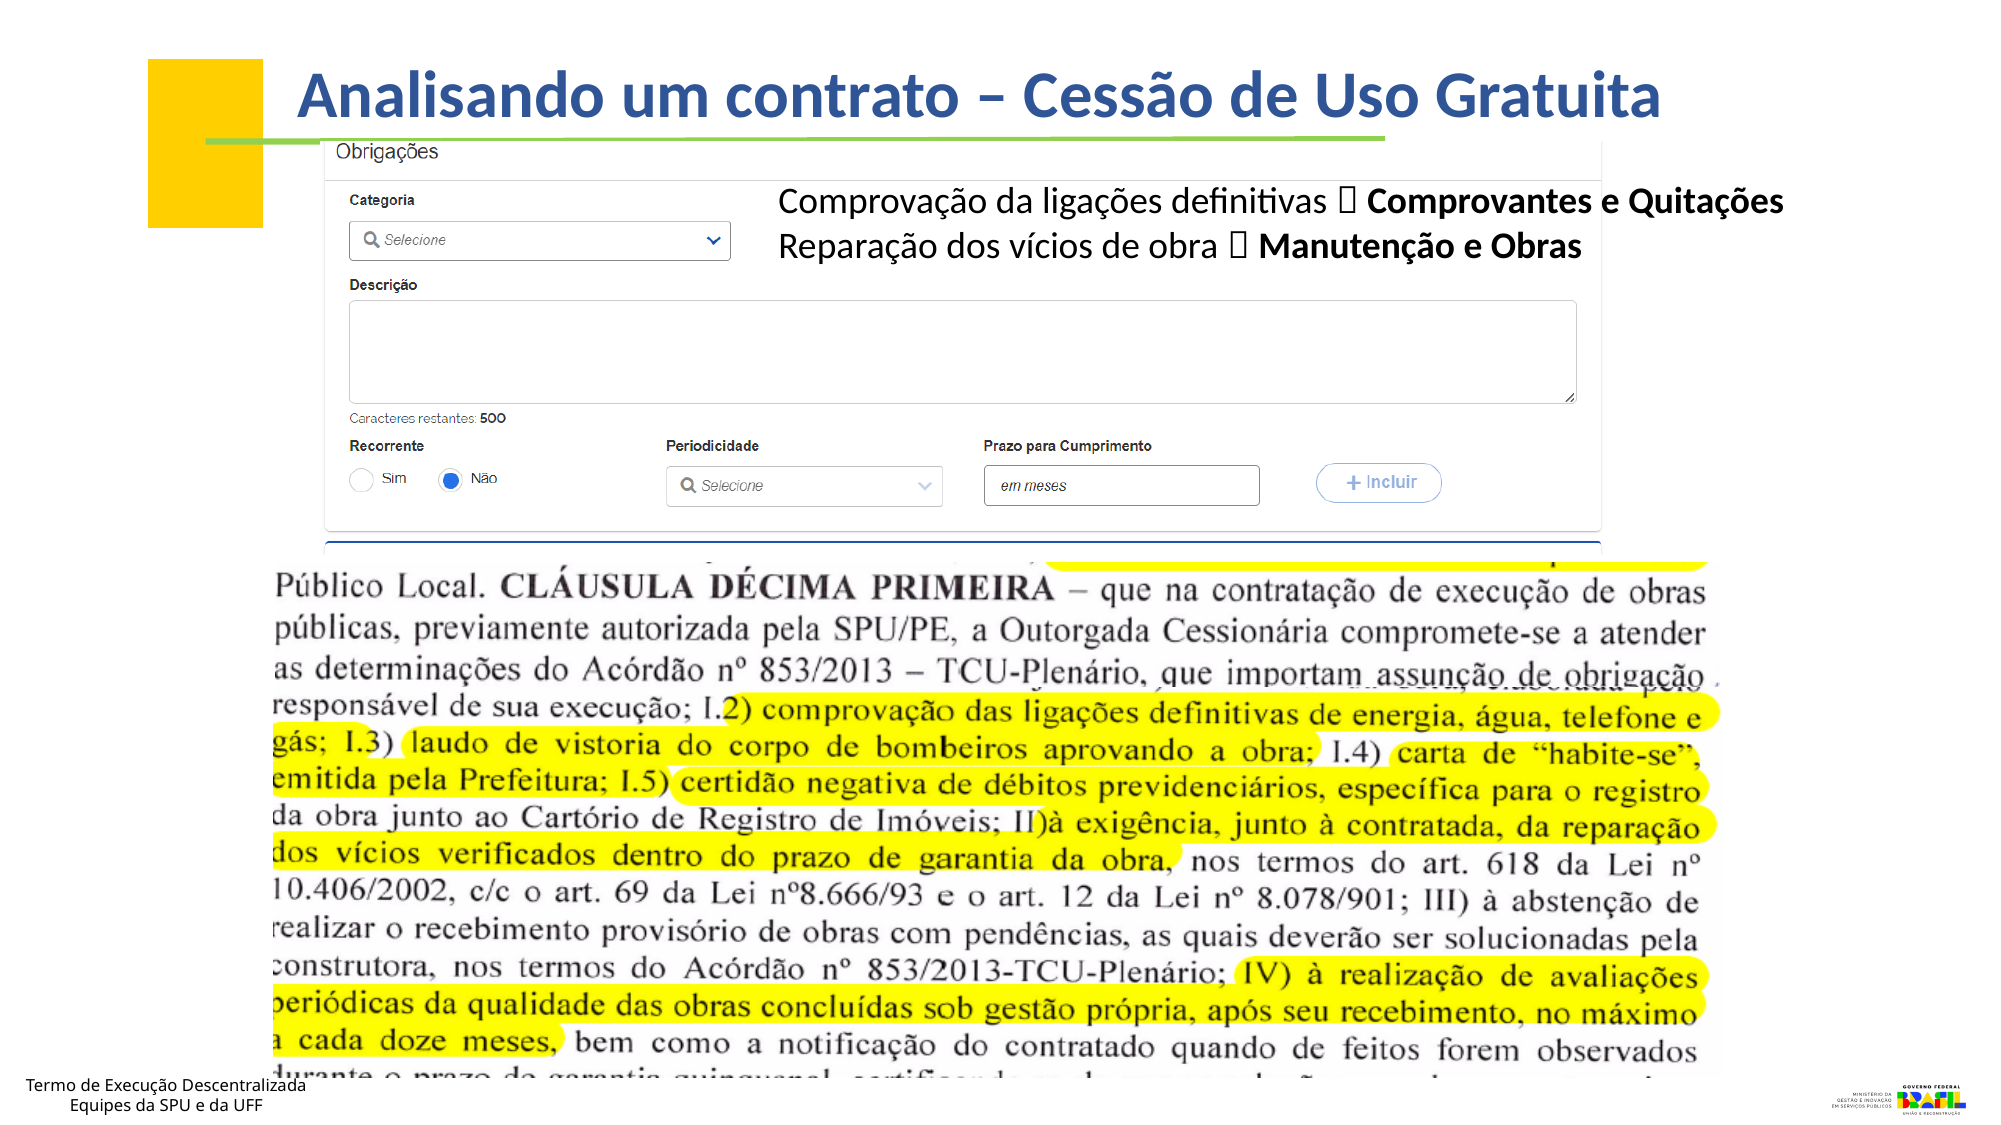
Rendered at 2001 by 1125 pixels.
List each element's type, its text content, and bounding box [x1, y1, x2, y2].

text_box Analisando um contrato – Cessão de Uso Gratuita [190, 43, 1771, 138]
picture [273, 562, 1722, 1078]
text_box Termo de Execução Descentralizada Equipes da SPU e da UFF [0, 1067, 345, 1123]
picture [1827, 1079, 1977, 1119]
picture [320, 141, 1609, 555]
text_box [147, 59, 264, 229]
text_box Comprovação da ligações definitivas  Comprovantes e Quitações Reparação dos vícios de obra  Manutenção e Obras [1609, 168, 1814, 274]
